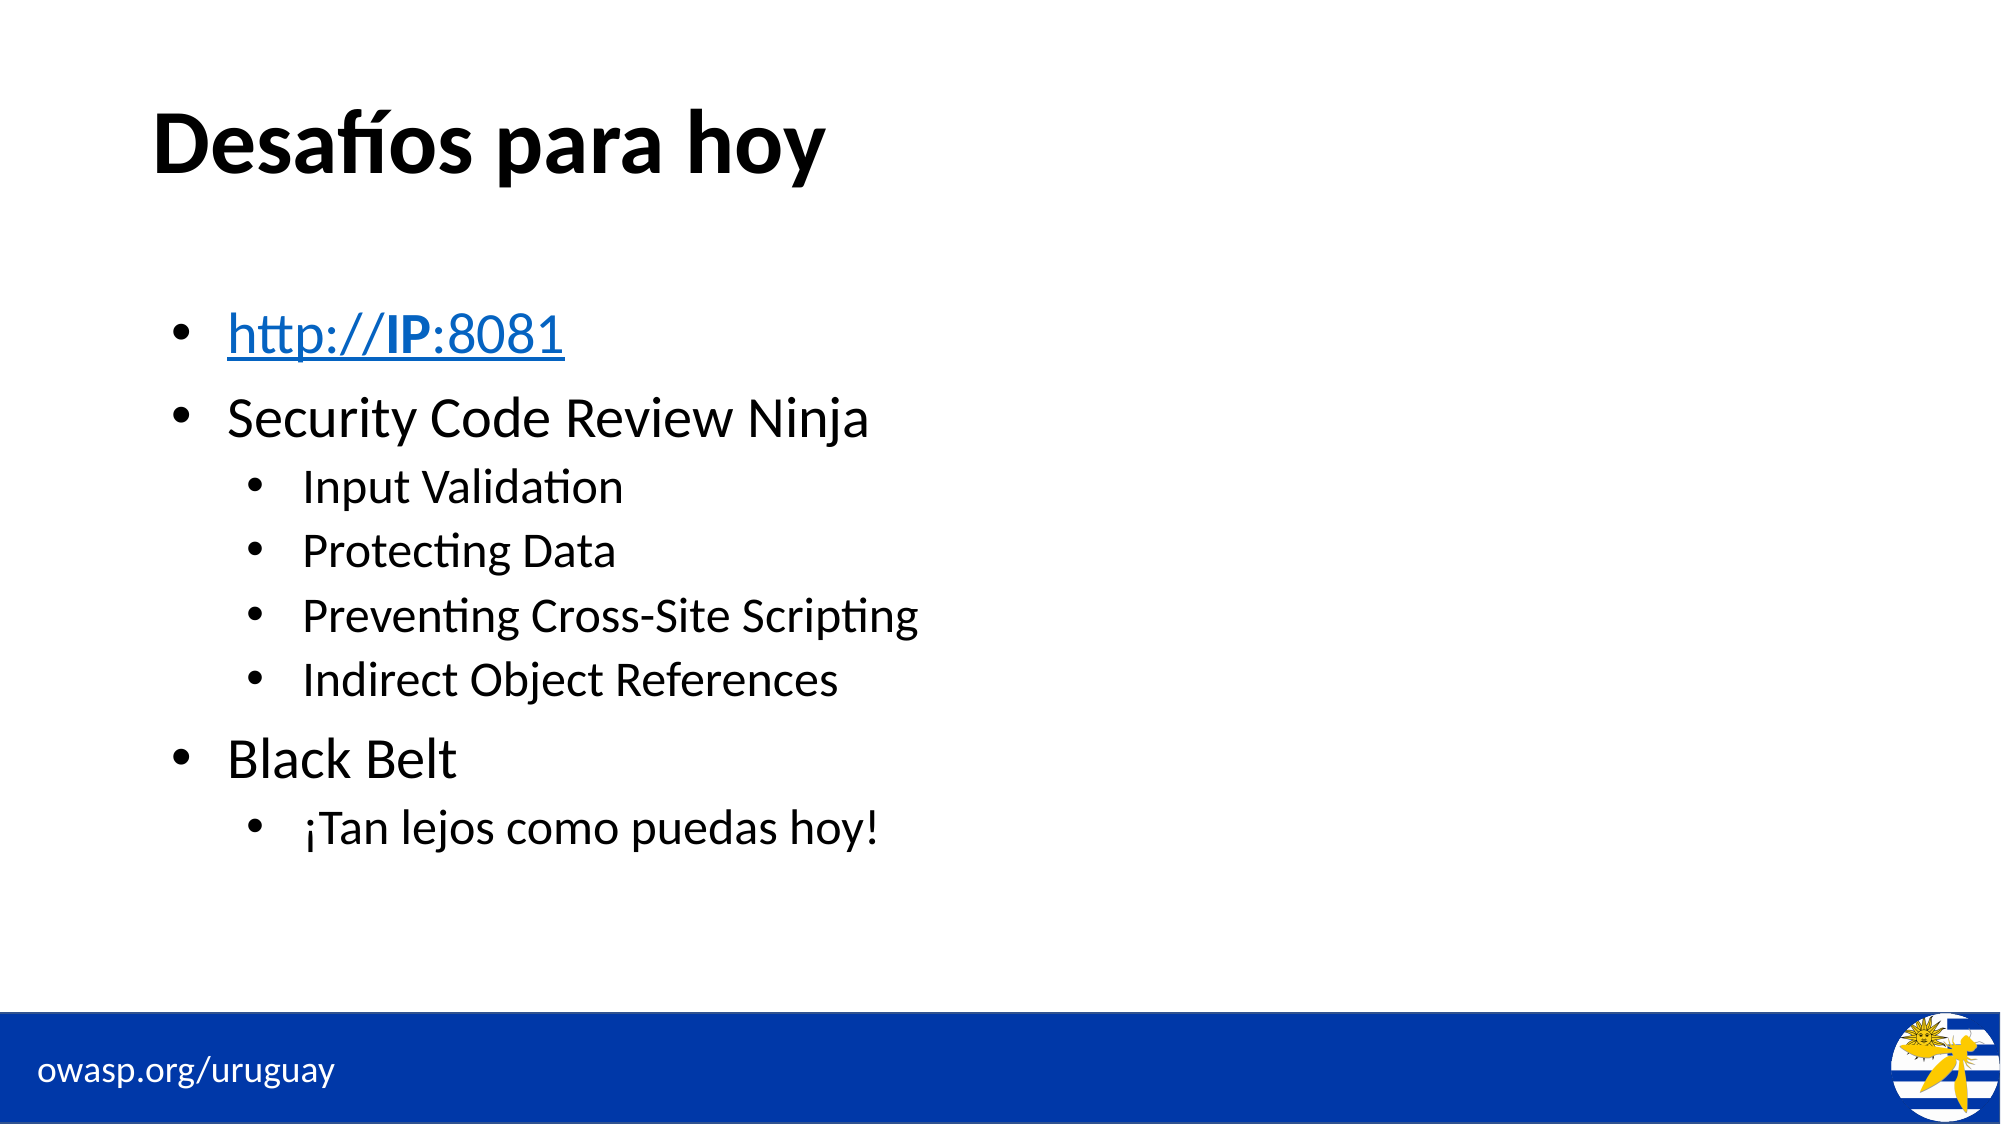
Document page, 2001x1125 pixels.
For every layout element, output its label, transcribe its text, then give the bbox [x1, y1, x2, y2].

title Desafíos para hoy [137, 35, 1863, 253]
list http://IP:8081 Security Code Review Ninja Input Validation Protecting Data Preventing Cross-Site Scripting Indirect Object References Black Belt ¡Tan lejos como puedas hoy! [137, 295, 1863, 1010]
picture [1891, 1013, 2000, 1122]
